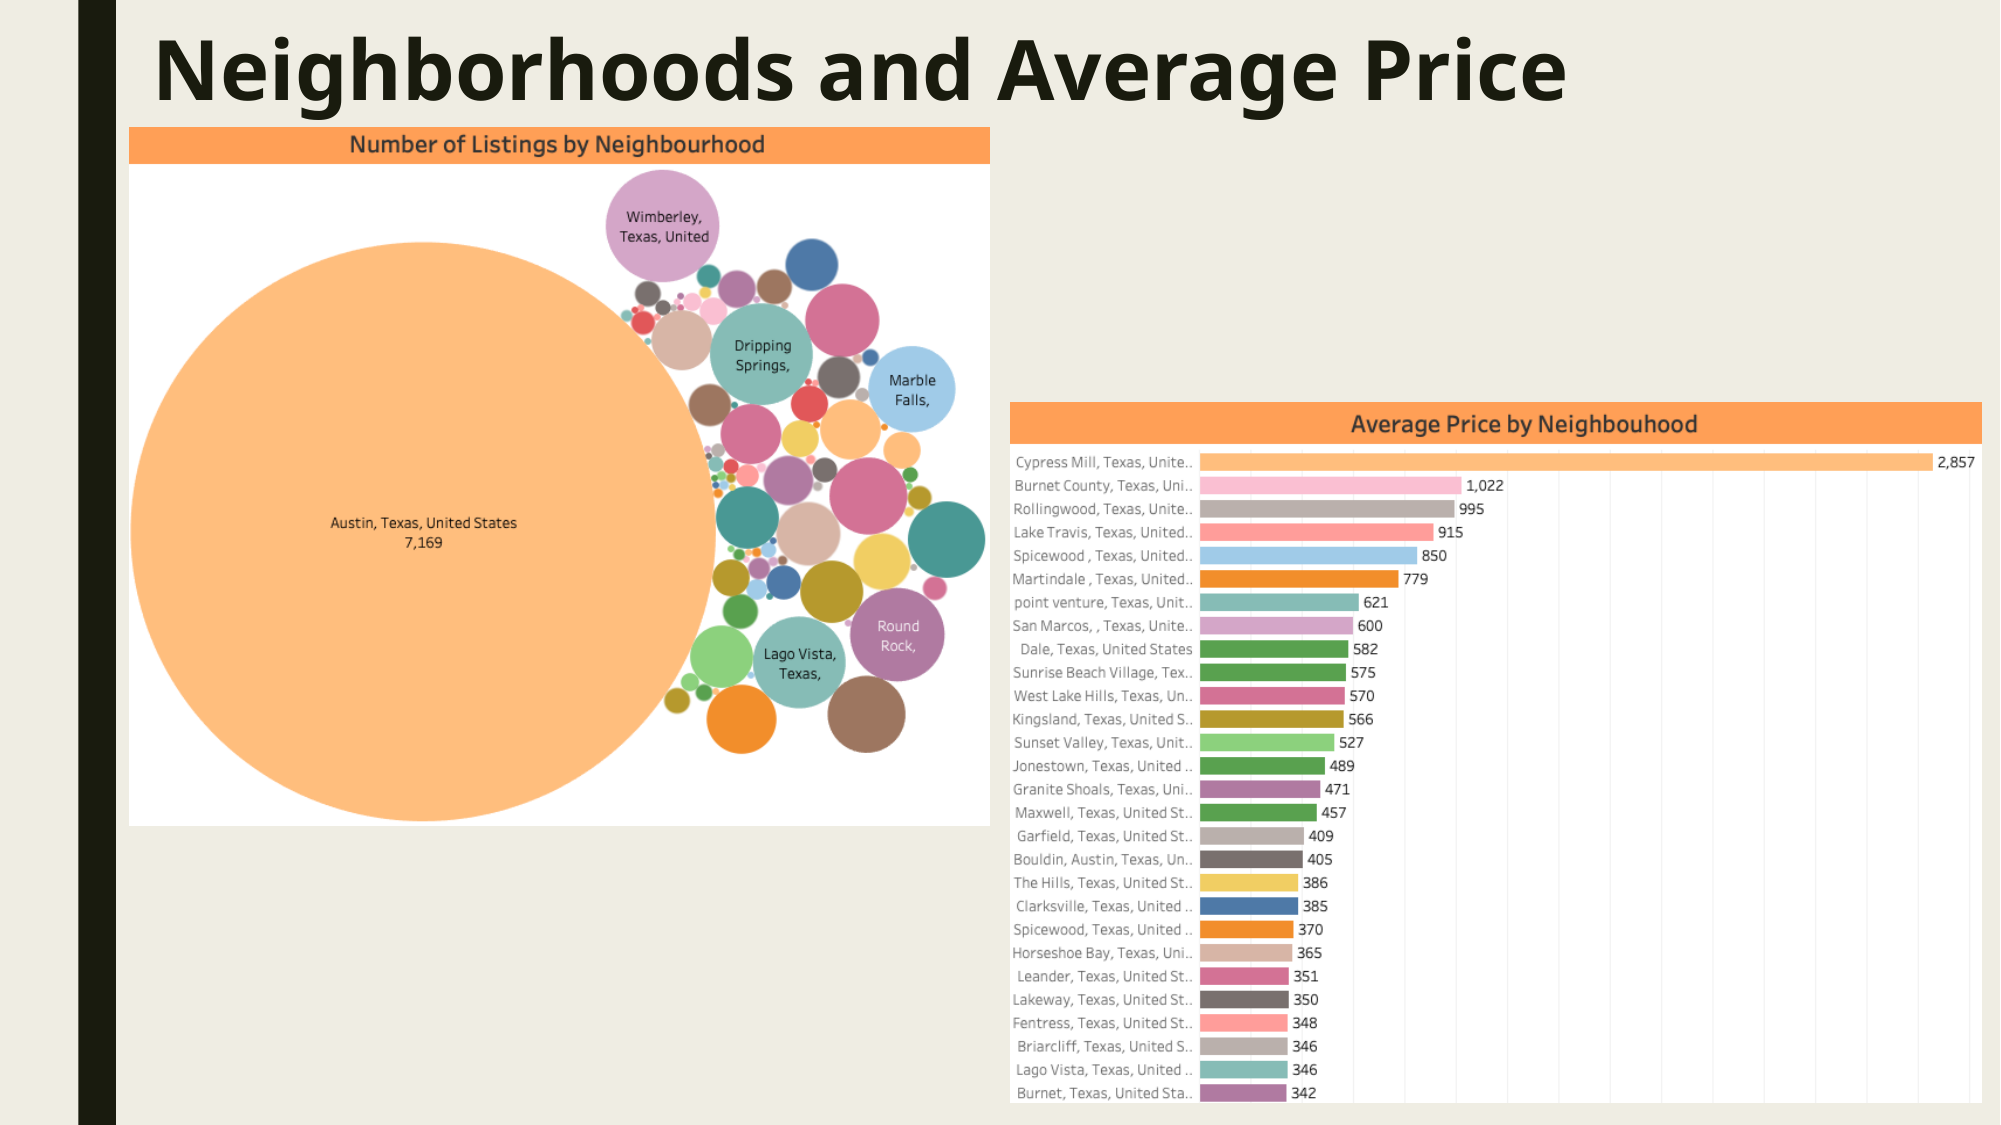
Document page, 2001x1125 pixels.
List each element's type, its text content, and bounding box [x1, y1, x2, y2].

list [129, 127, 990, 826]
picture [1009, 402, 1982, 1104]
title Neighborhoods and Average Price [138, 21, 1800, 128]
